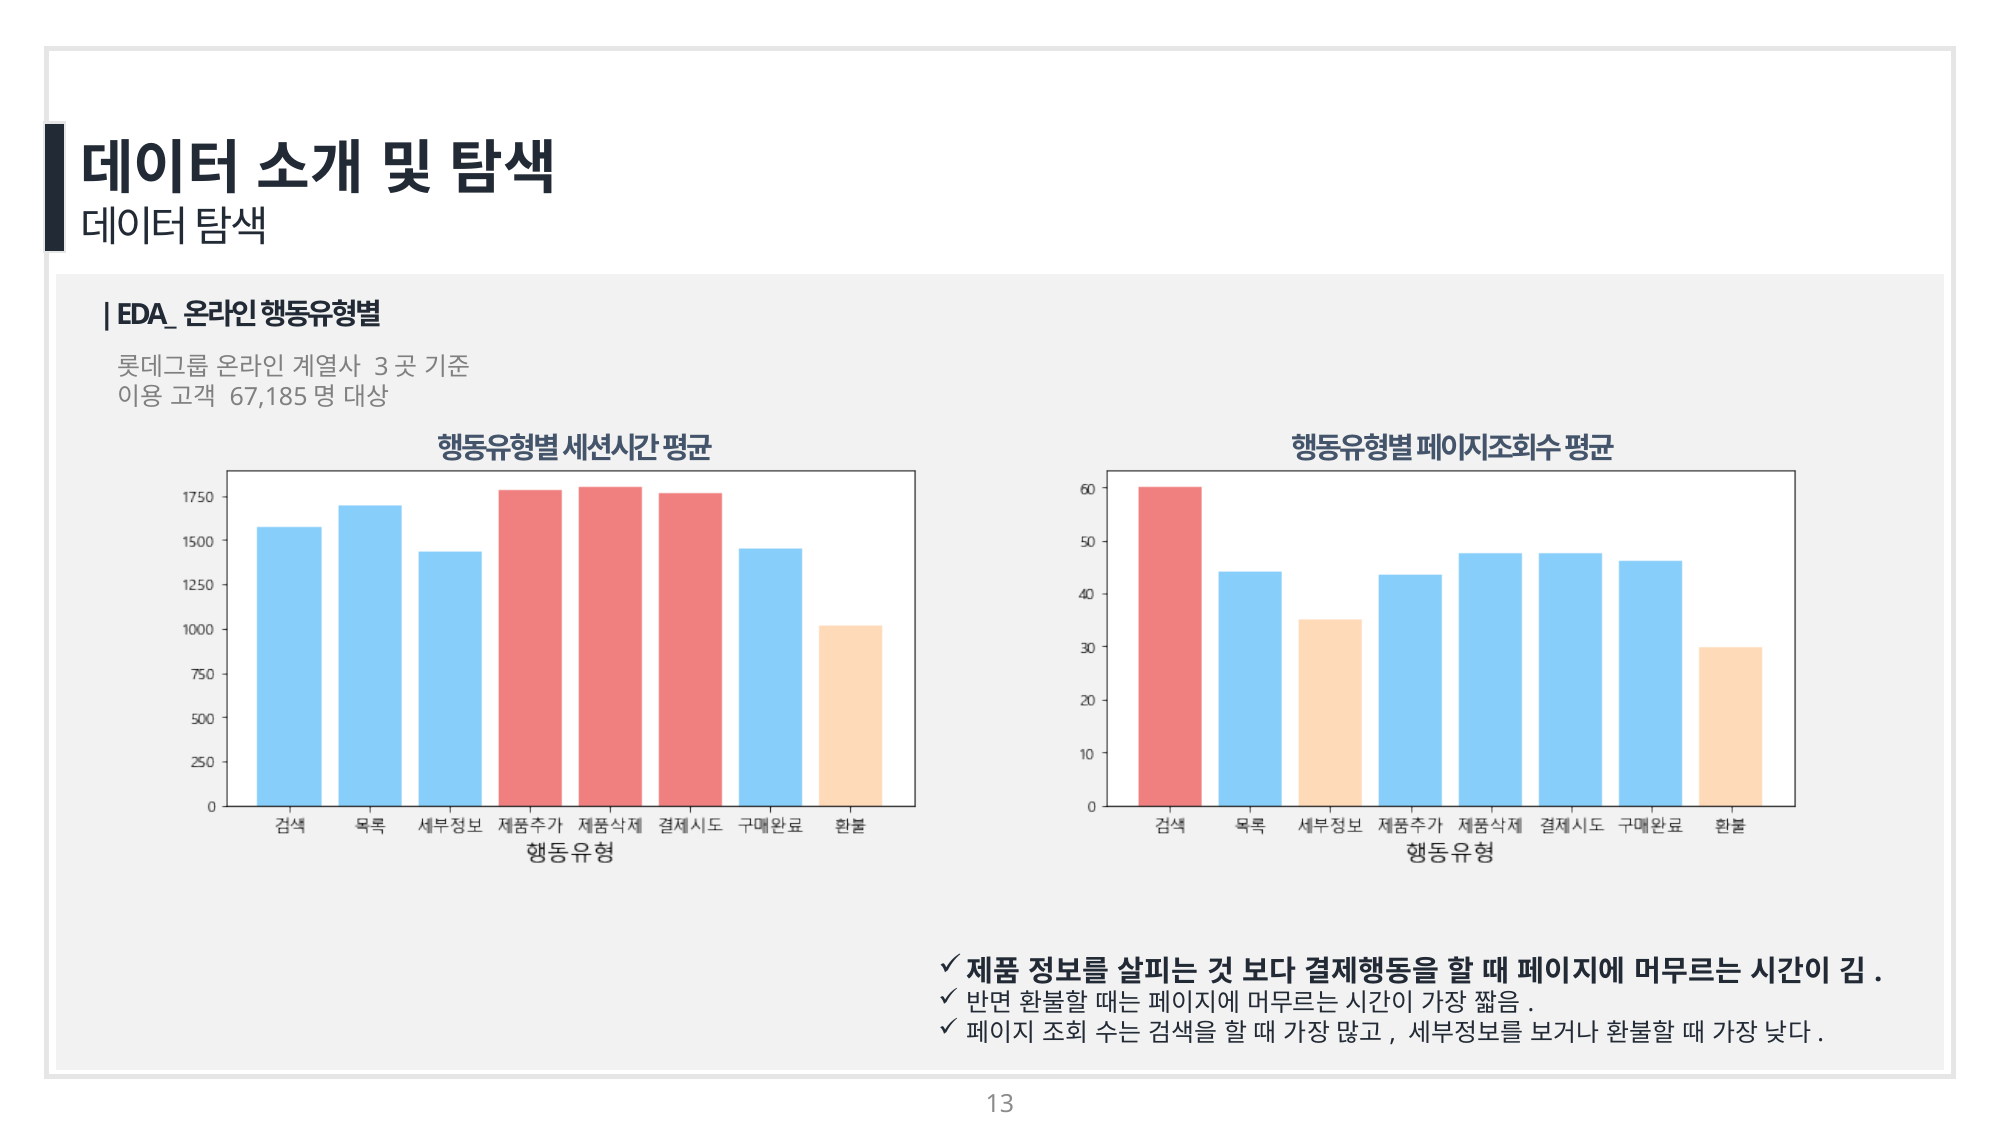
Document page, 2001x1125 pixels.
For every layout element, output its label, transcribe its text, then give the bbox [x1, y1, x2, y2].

picture [1068, 461, 1804, 877]
text_box 행동유형별 세션시간 평균 [343, 421, 809, 461]
slide_number 13 [774, 1075, 1225, 1125]
text_box 롯데그룹 온라인 계열사 3곳 기준 이용 고객 67,185명 대상 [102, 343, 552, 418]
text_box 제품 정보를 살피는 것 보다 결제행동을 할 때 페이지에 머무르는 시간이 김. 반면 환불할 때는 페이지에 머무르는 시간이 가장 짧음. 페이지 조회 수는 검색을 할 때 가장 많고, 세부정보를 보거나 환불할 때 가장 낮다. [923, 944, 1941, 1055]
text_box 데이터 소개 및 탐색 데이터 탐색 [65, 122, 634, 258]
picture [171, 461, 924, 877]
text_box 행동유형별 페이지조회수 평균 [1194, 421, 1713, 461]
text_box | EDA_온라인 행동유형별 [84, 287, 398, 338]
text_box [43, 121, 66, 253]
